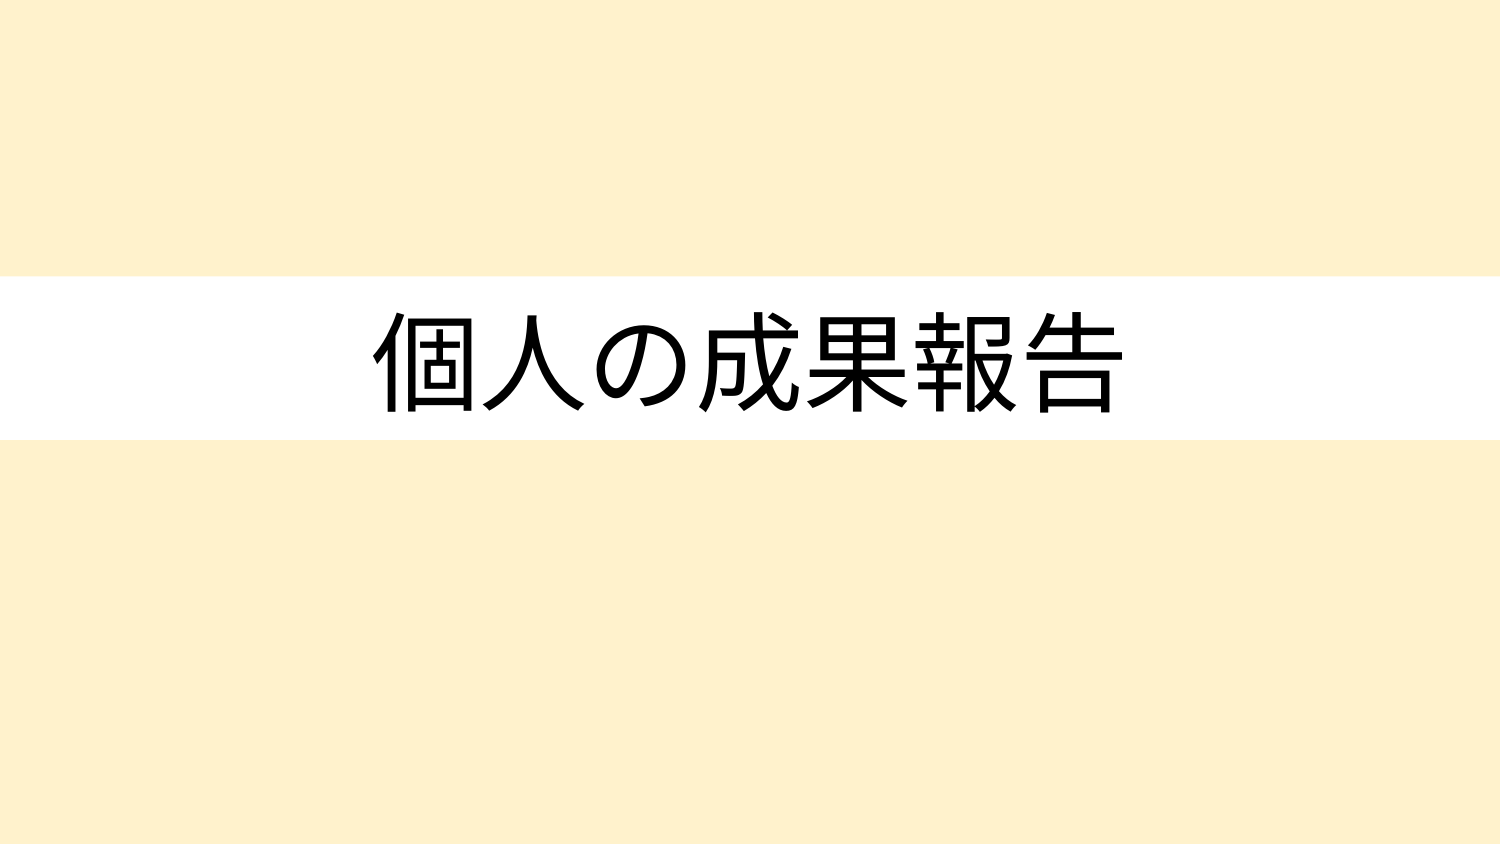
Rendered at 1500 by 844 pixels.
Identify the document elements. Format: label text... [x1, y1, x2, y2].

title 個人の成果報告 [0, 276, 1500, 440]
